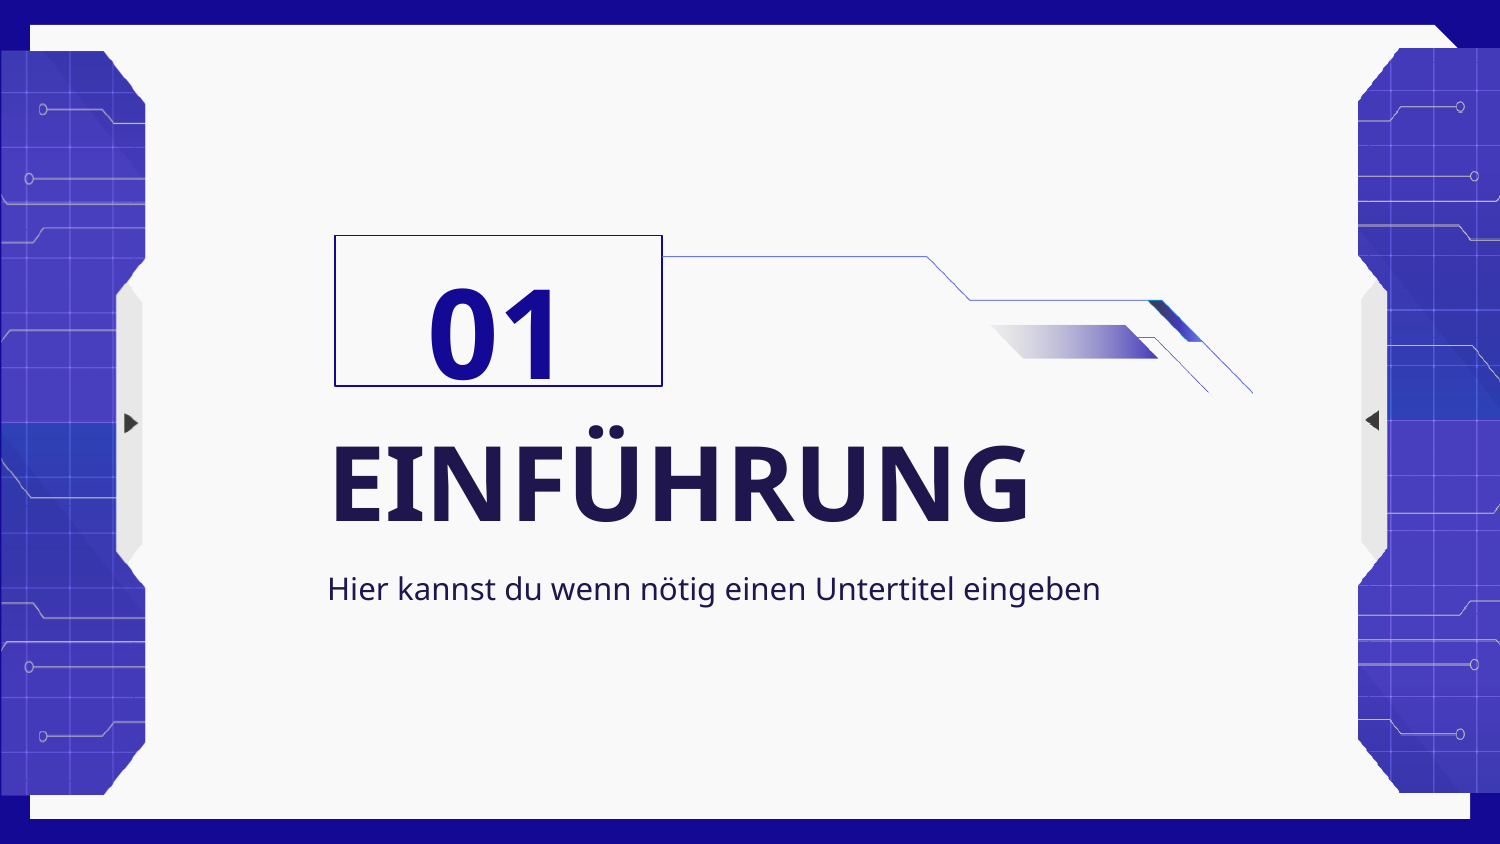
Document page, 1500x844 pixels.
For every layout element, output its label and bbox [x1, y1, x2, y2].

text_box [1, 11, 1500, 833]
